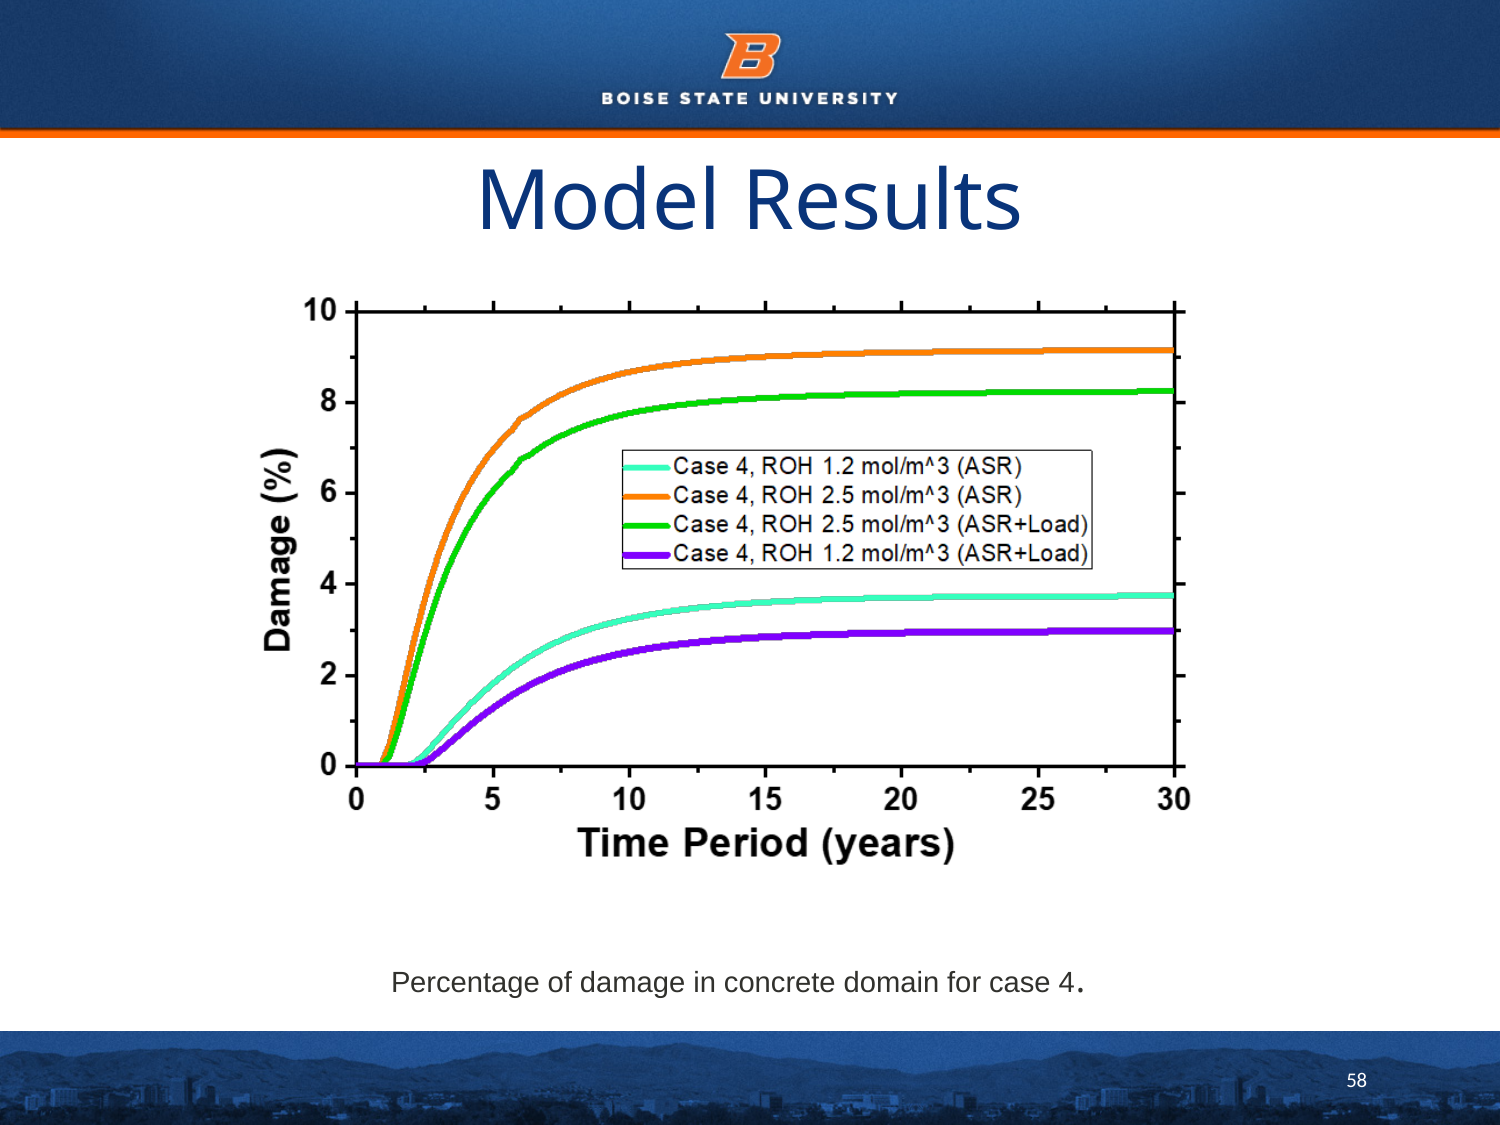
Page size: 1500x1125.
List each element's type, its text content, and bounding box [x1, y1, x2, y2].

picture [249, 237, 1360, 888]
title Model Results [75, 137, 1425, 255]
picture [0, 0, 1500, 138]
picture [0, 1031, 1500, 1125]
list Percentage of damage in concrete domain for case 4. [99, 262, 1377, 1013]
